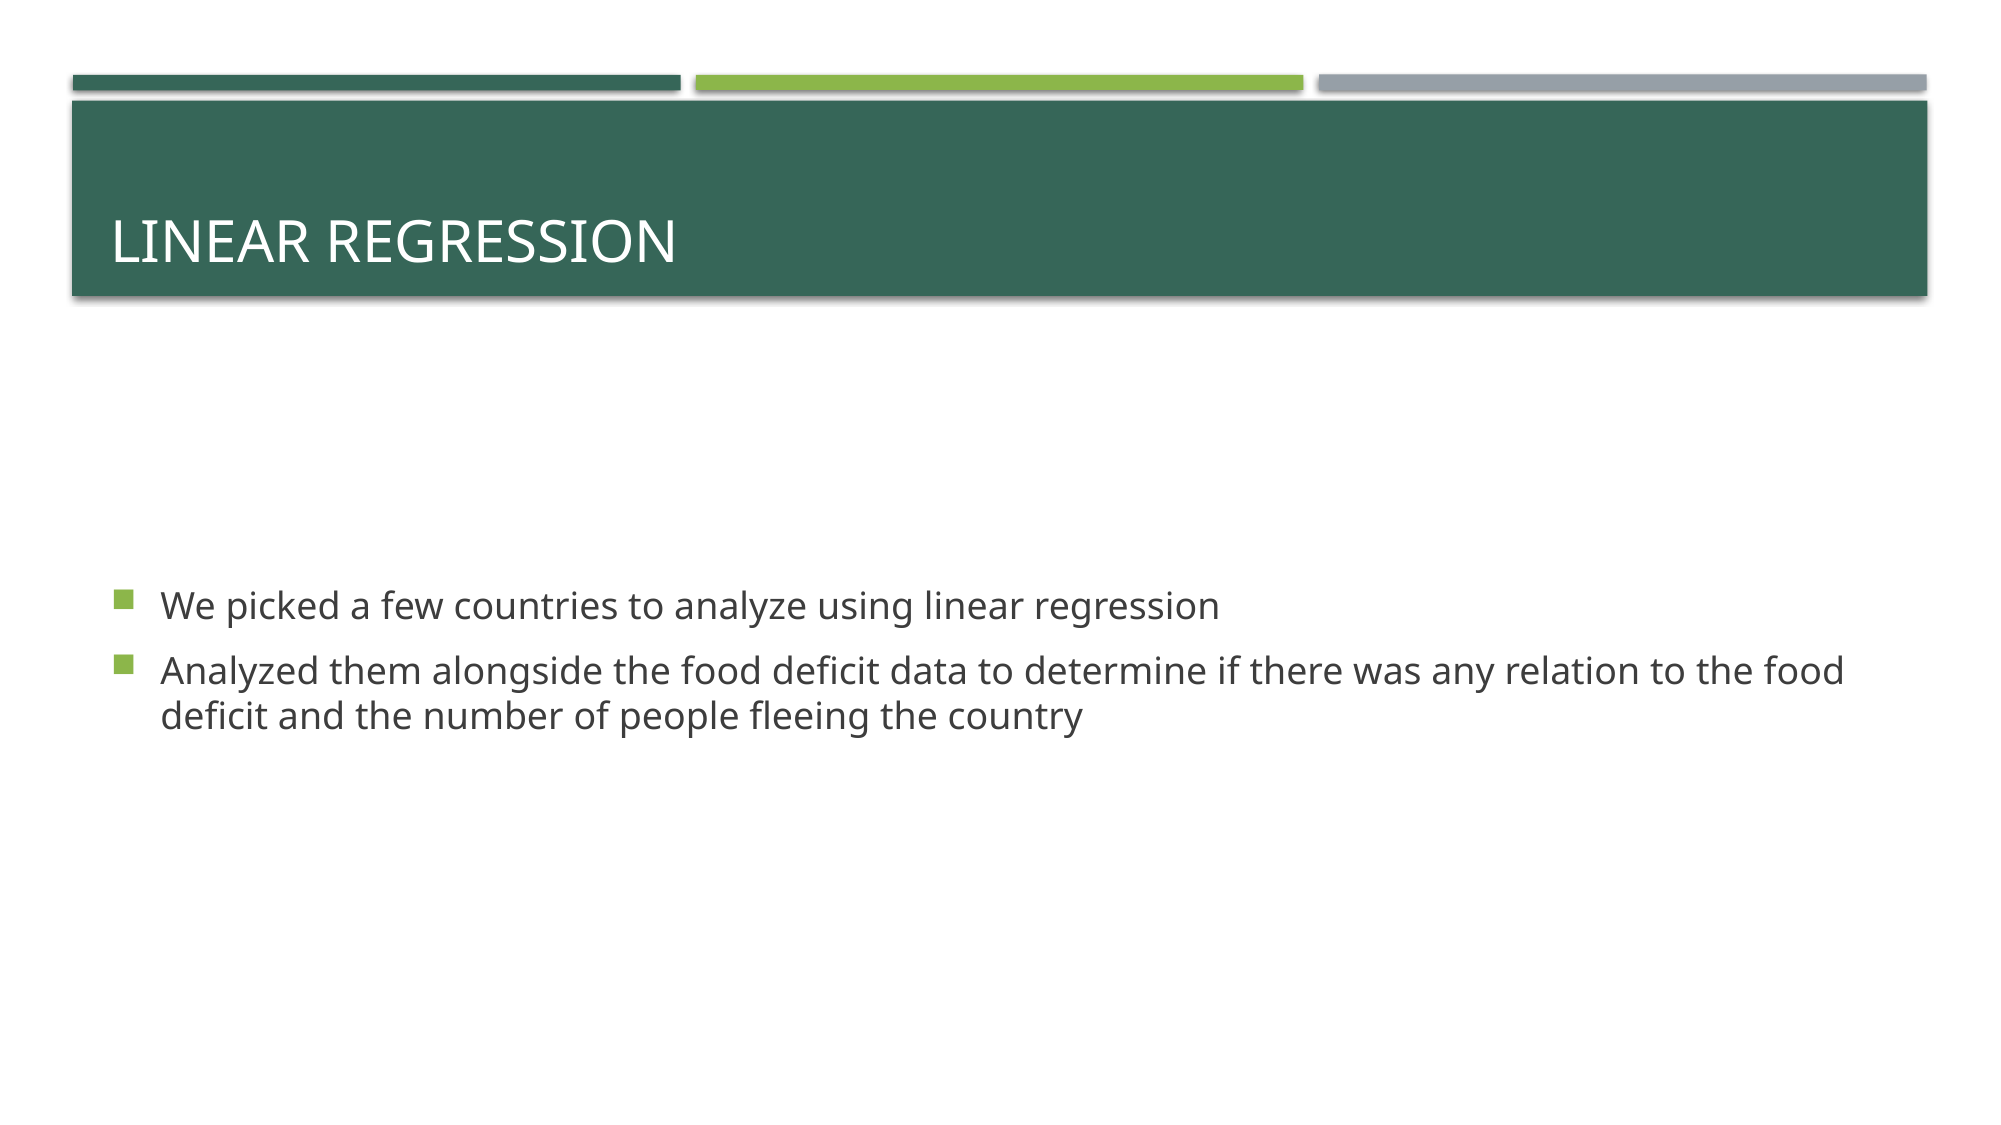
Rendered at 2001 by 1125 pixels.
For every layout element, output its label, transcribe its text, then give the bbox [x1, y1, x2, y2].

list We picked a few countries to analyze using linear regression Analyzed them alongside the food deficit data to determine if there was any relation to the food deficit and the number of people fleeing the country [95, 357, 1905, 962]
title Linear regression [95, 115, 1905, 282]
